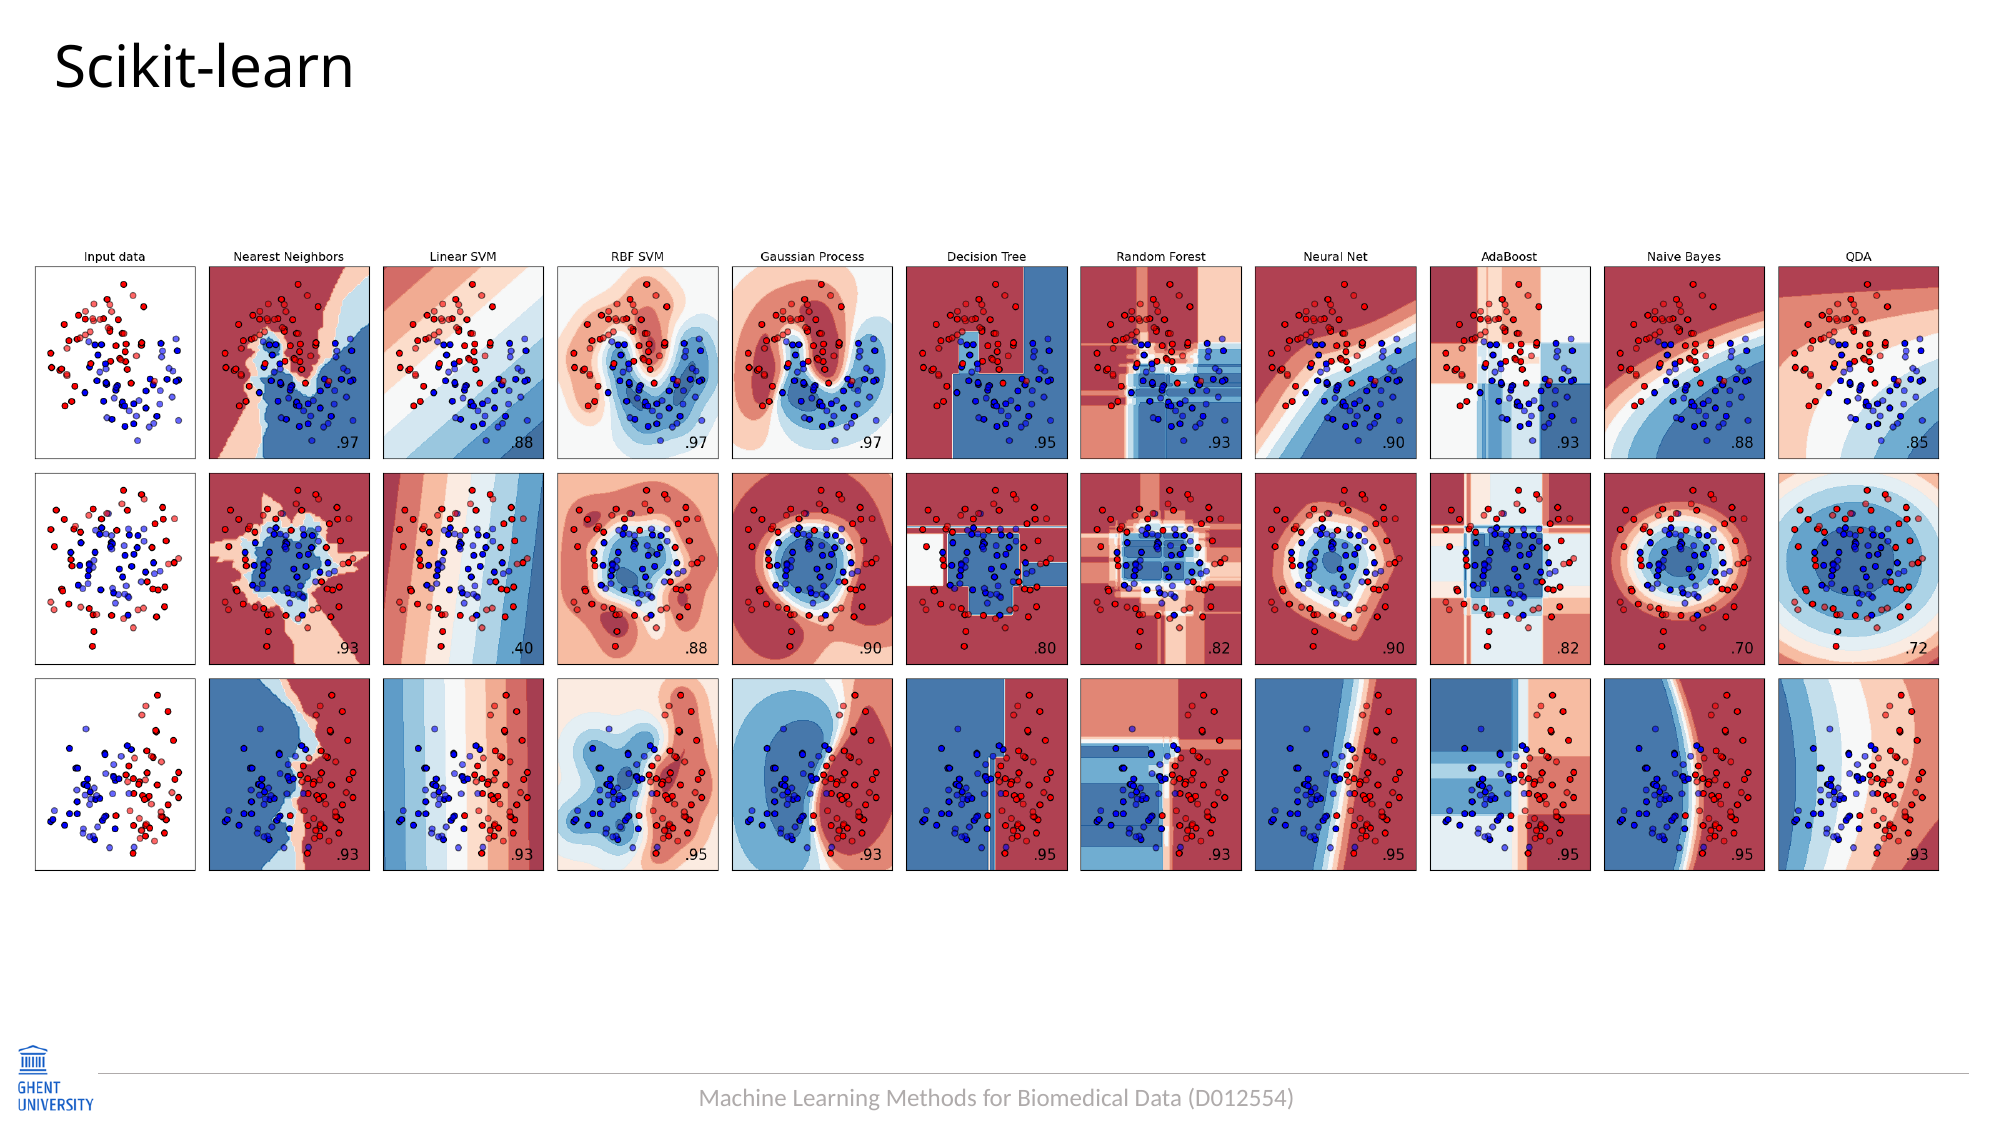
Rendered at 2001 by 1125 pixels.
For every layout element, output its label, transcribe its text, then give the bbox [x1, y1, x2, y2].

picture [10, 1031, 101, 1118]
text_box Machine Learning Methods for Biomedical Data (D012554) [10, 1074, 1990, 1120]
picture [20, 241, 1949, 884]
text_box Scikit-learn [39, 21, 1967, 107]
